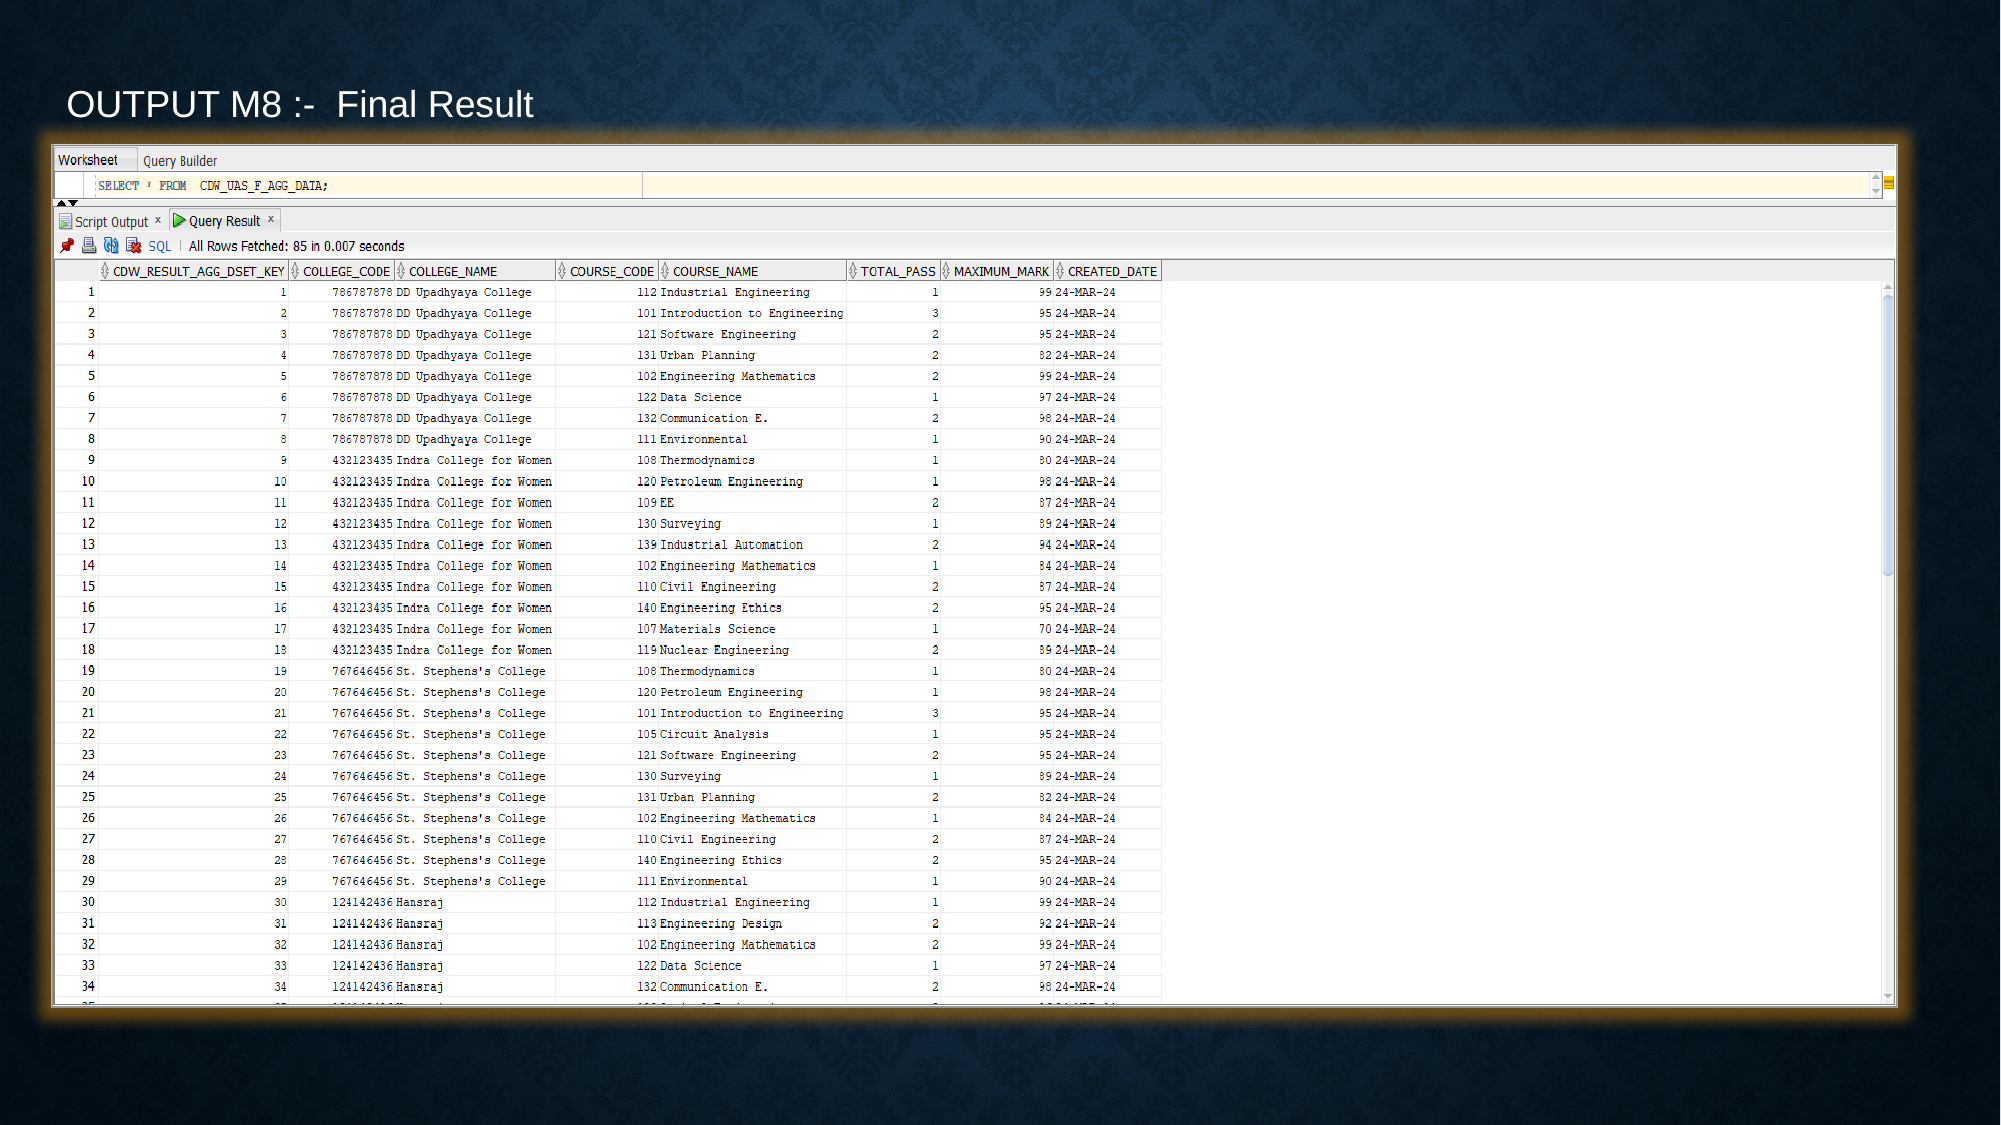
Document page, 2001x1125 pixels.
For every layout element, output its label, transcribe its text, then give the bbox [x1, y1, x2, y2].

picture [50, 143, 1898, 1008]
text_box OUTPUT M8 :- Final Result [51, 50, 1052, 122]
